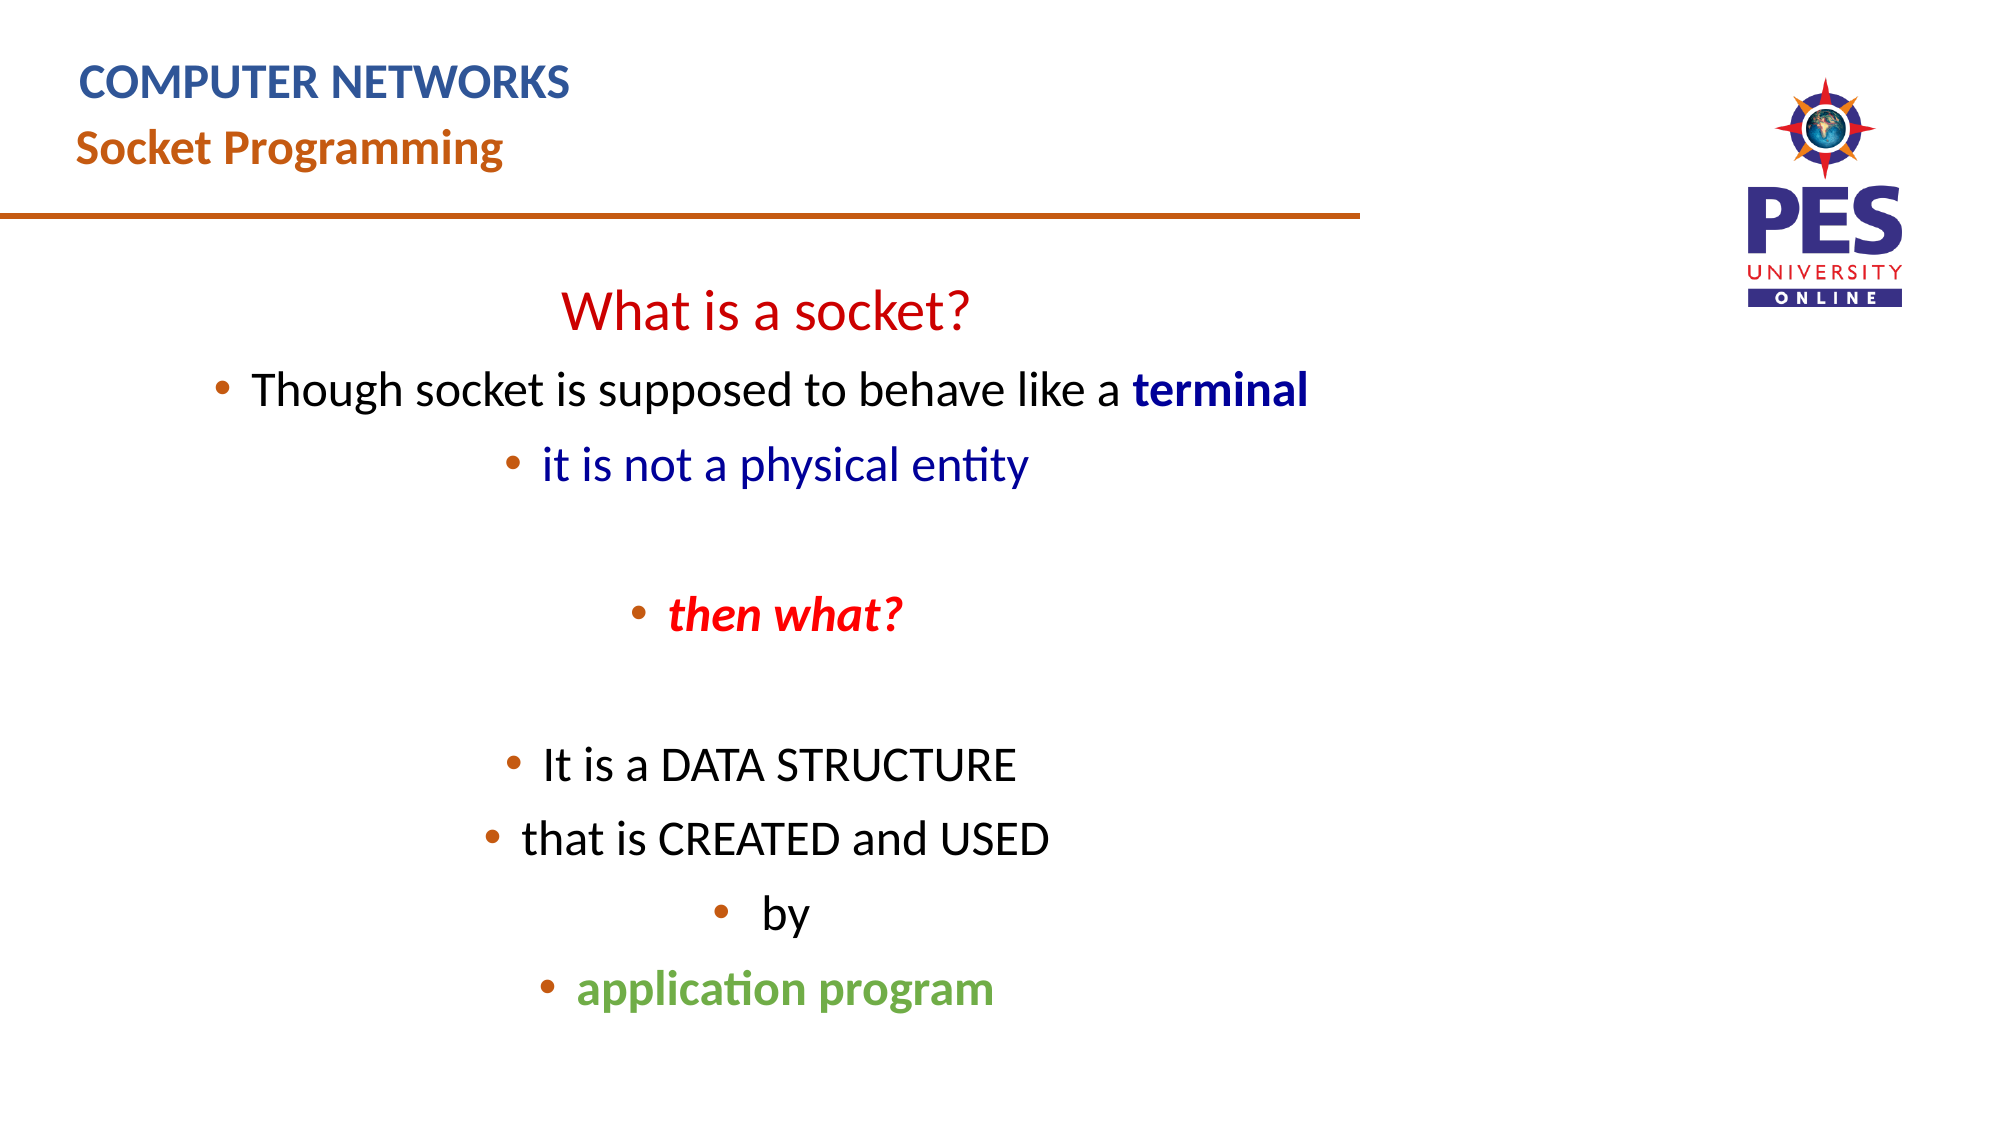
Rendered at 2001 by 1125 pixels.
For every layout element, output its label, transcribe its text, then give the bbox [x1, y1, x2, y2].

text_box COMPUTER NETWORKS [64, 41, 1295, 106]
text_box Socket Programming [60, 106, 1374, 182]
list What is a socket? Though socket is supposed to behave like a terminal it is not a physical entity then what? It is a DATA STRUCTURE that is CREATED and USED by application program [64, 272, 1470, 1069]
picture [1748, 76, 1902, 307]
